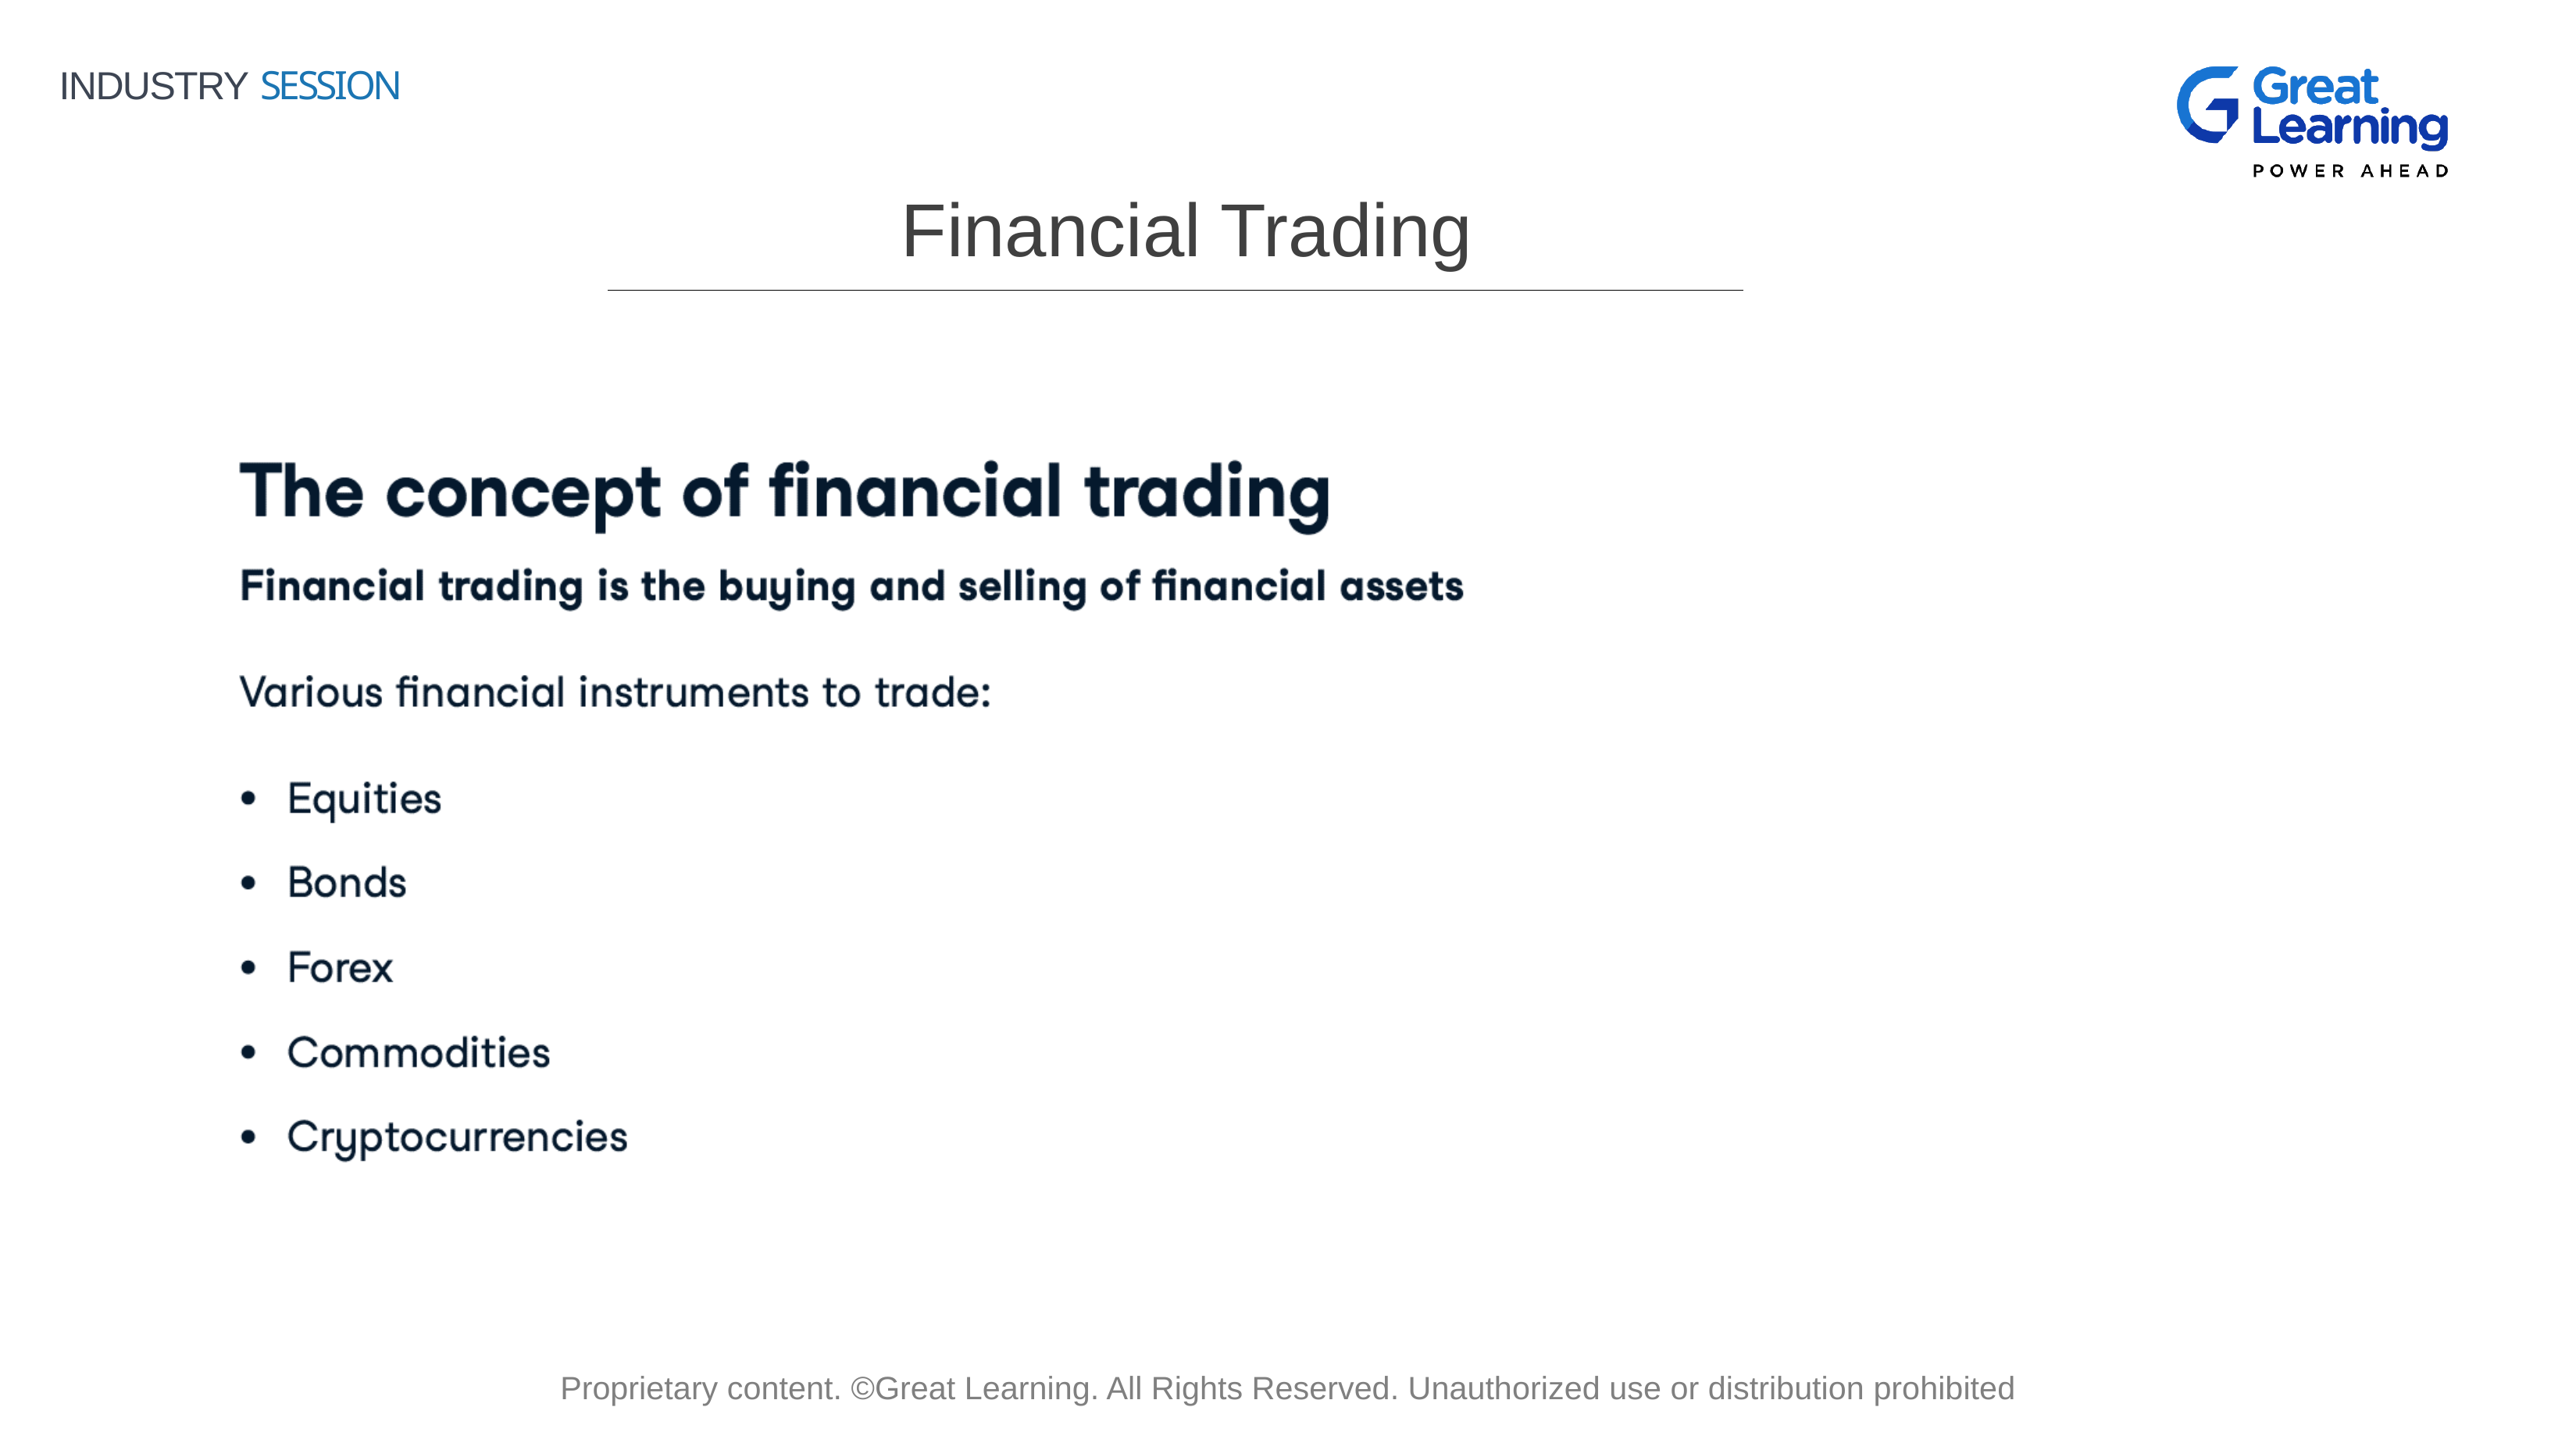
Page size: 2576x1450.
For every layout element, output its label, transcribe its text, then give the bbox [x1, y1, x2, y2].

picture [2138, 60, 2486, 183]
picture [212, 448, 1744, 1175]
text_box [607, 176, 1768, 291]
text_box Proprietary content. ©Great Learning. All Rights Reserved. Unauthorized use or distribution prohibited [378, 1361, 2198, 1439]
text_box INDUSTRY SESSION [35, 58, 425, 108]
